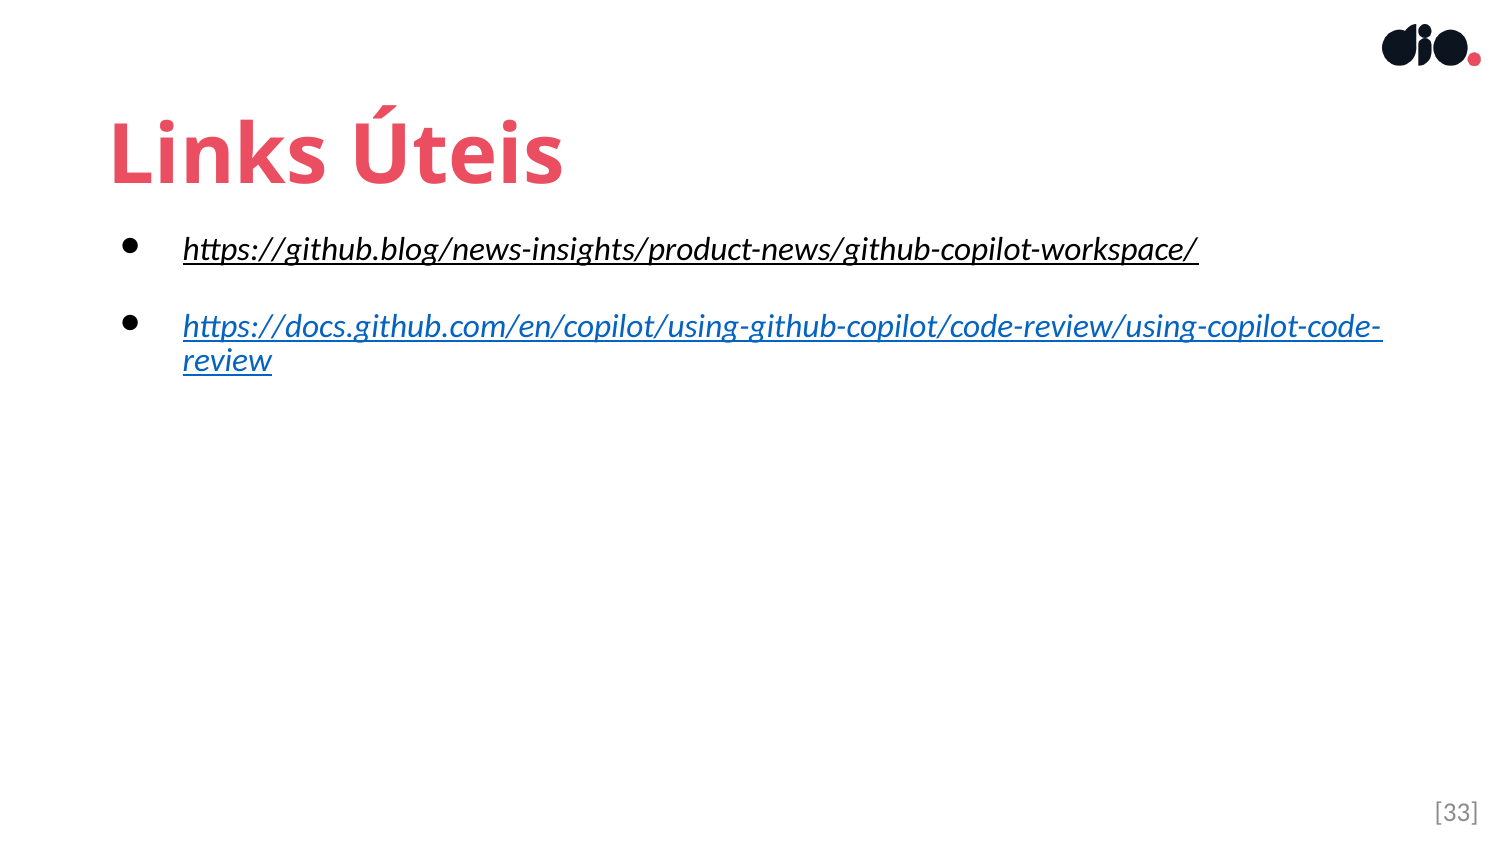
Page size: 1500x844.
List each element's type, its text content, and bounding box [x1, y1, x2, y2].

text_box https://github.blog/news-insights/product-news/github-copilot-workspace/ https://docs.github.com/en/copilot/using-github-copilot/code-review/using-copilot-code-review [92, 213, 1408, 780]
slide_number [33] [1403, 779, 1494, 844]
text_box Links Úteis [92, 73, 1408, 213]
picture [1382, 24, 1481, 66]
